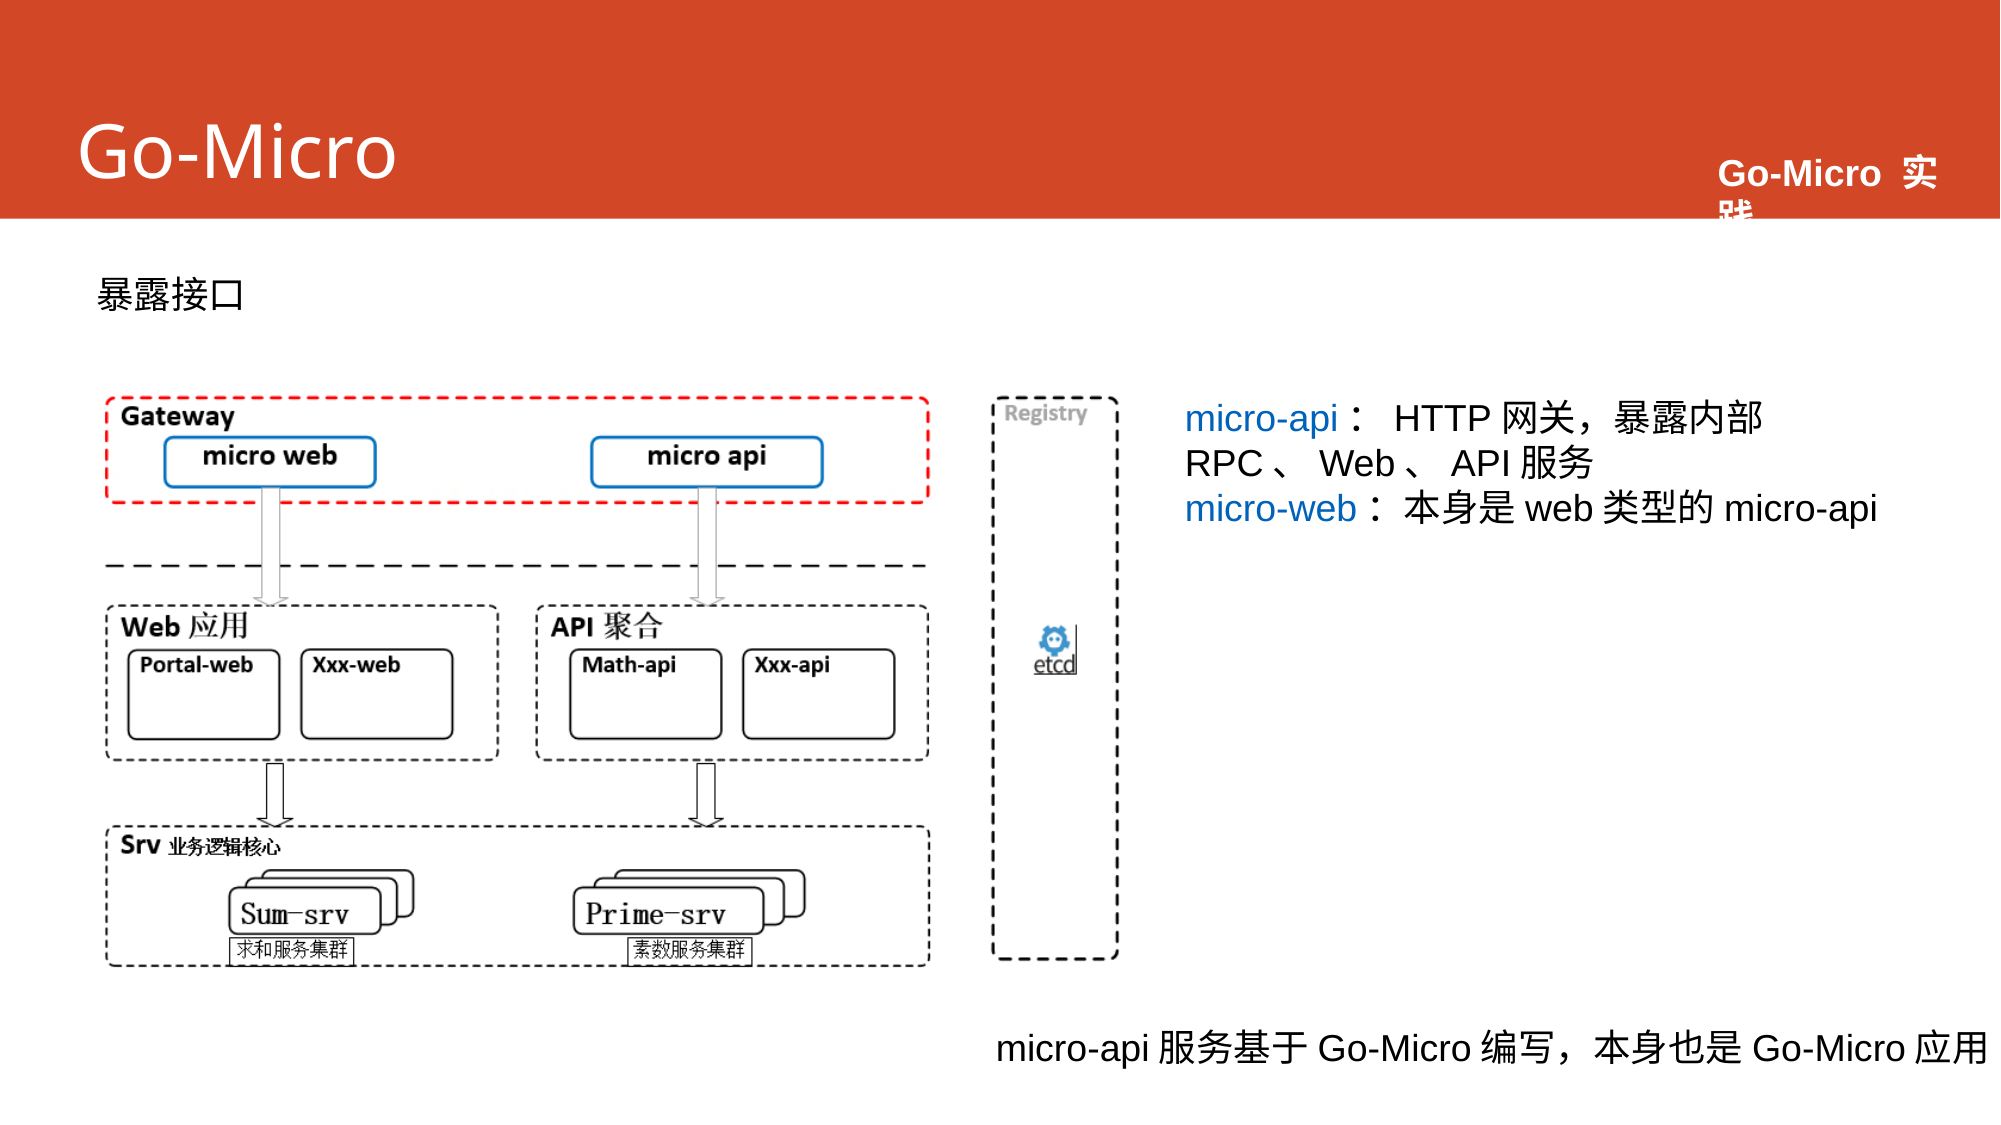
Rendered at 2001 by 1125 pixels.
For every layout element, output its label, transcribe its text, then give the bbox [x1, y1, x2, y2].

picture [98, 386, 1127, 985]
text_box 暴露接口 [78, 263, 262, 324]
title Go-Micro [61, 2, 1081, 202]
text_box Go-Micro 实践 [1590, 141, 1988, 247]
text_box micro-api：HTTP网关，暴露内部RPC、Web、API服务 micro-web：本身是web类型的micro-api [1170, 386, 2000, 581]
text_box micro-api服务基于Go-Micro编写，本身也是Go-Micro应用 [981, 1016, 2000, 1076]
